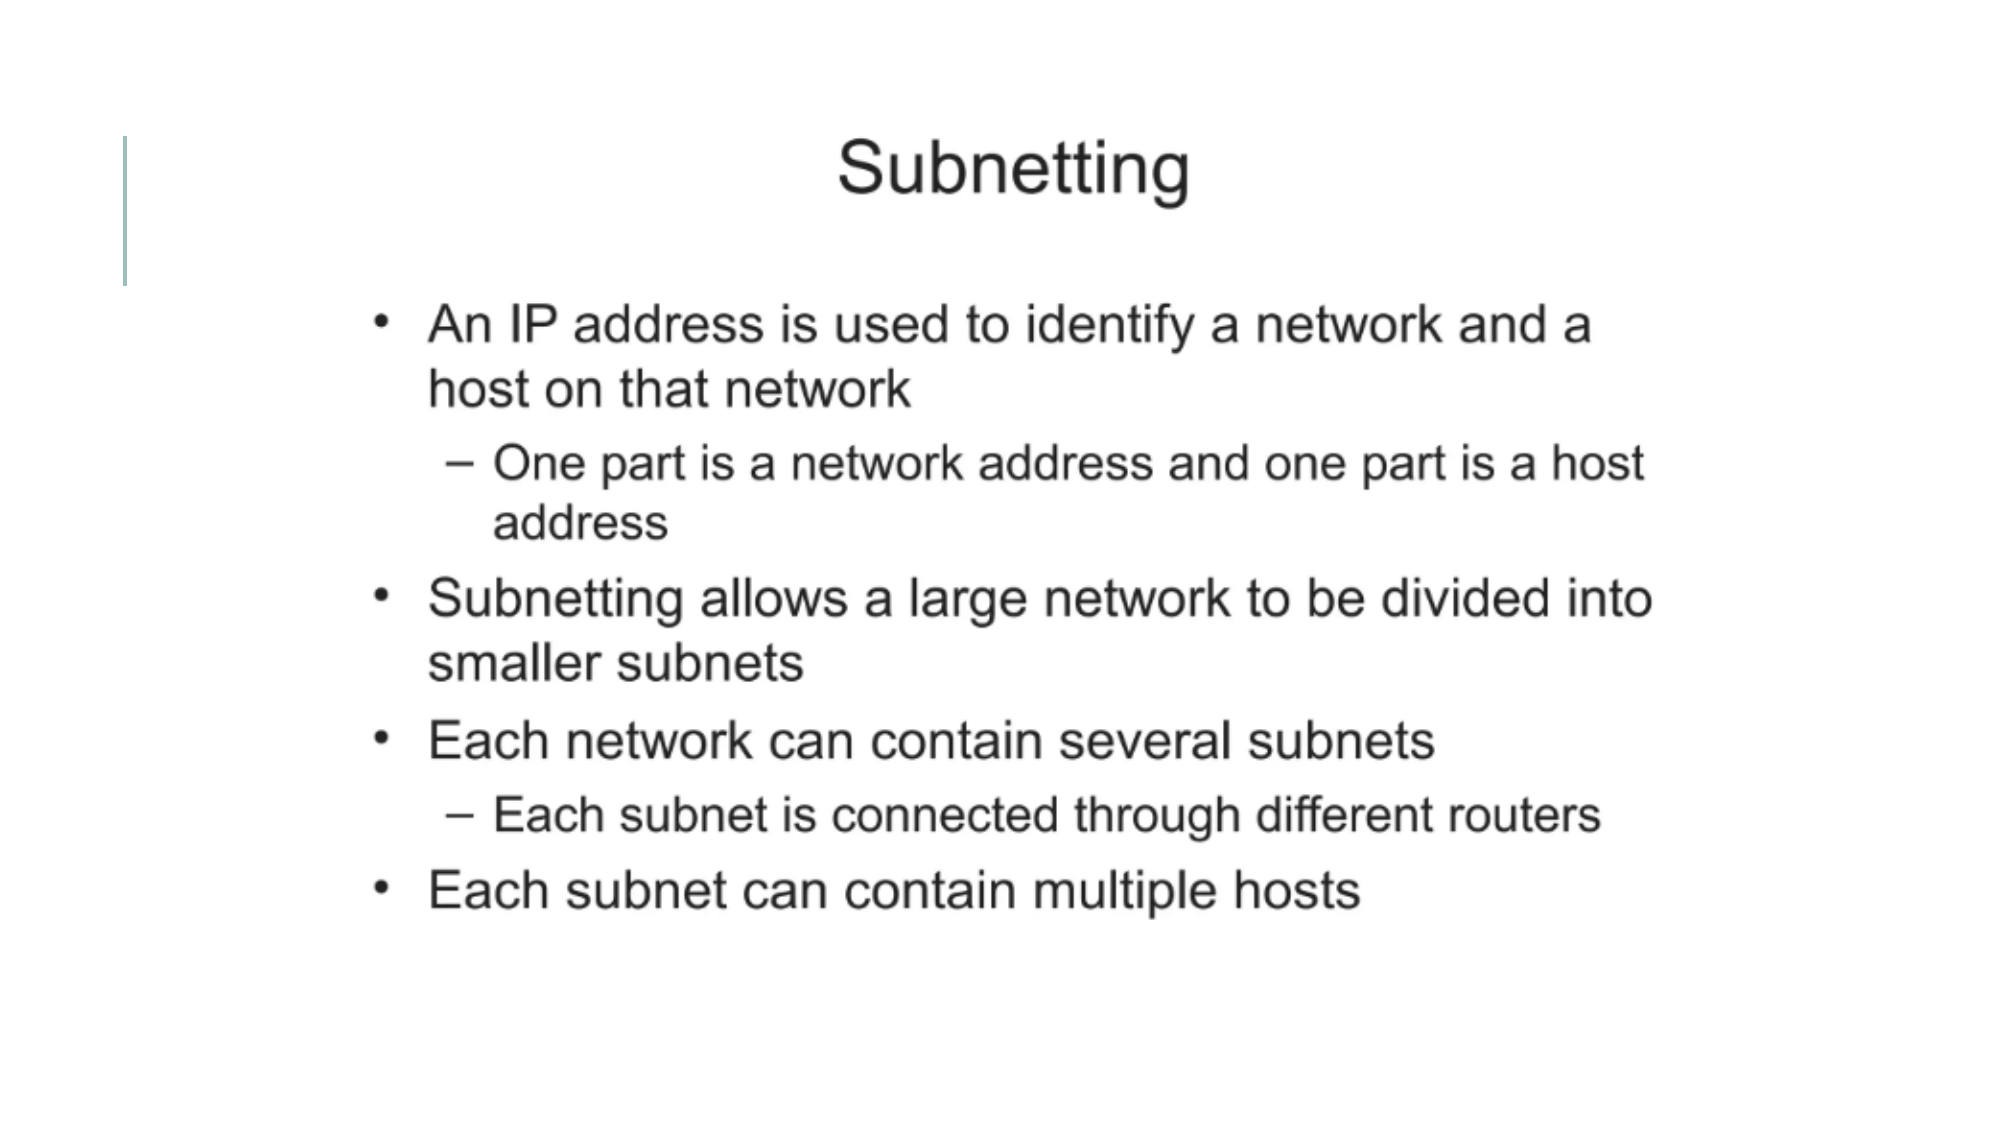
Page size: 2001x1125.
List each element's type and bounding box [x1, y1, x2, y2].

list [330, 66, 1667, 1014]
